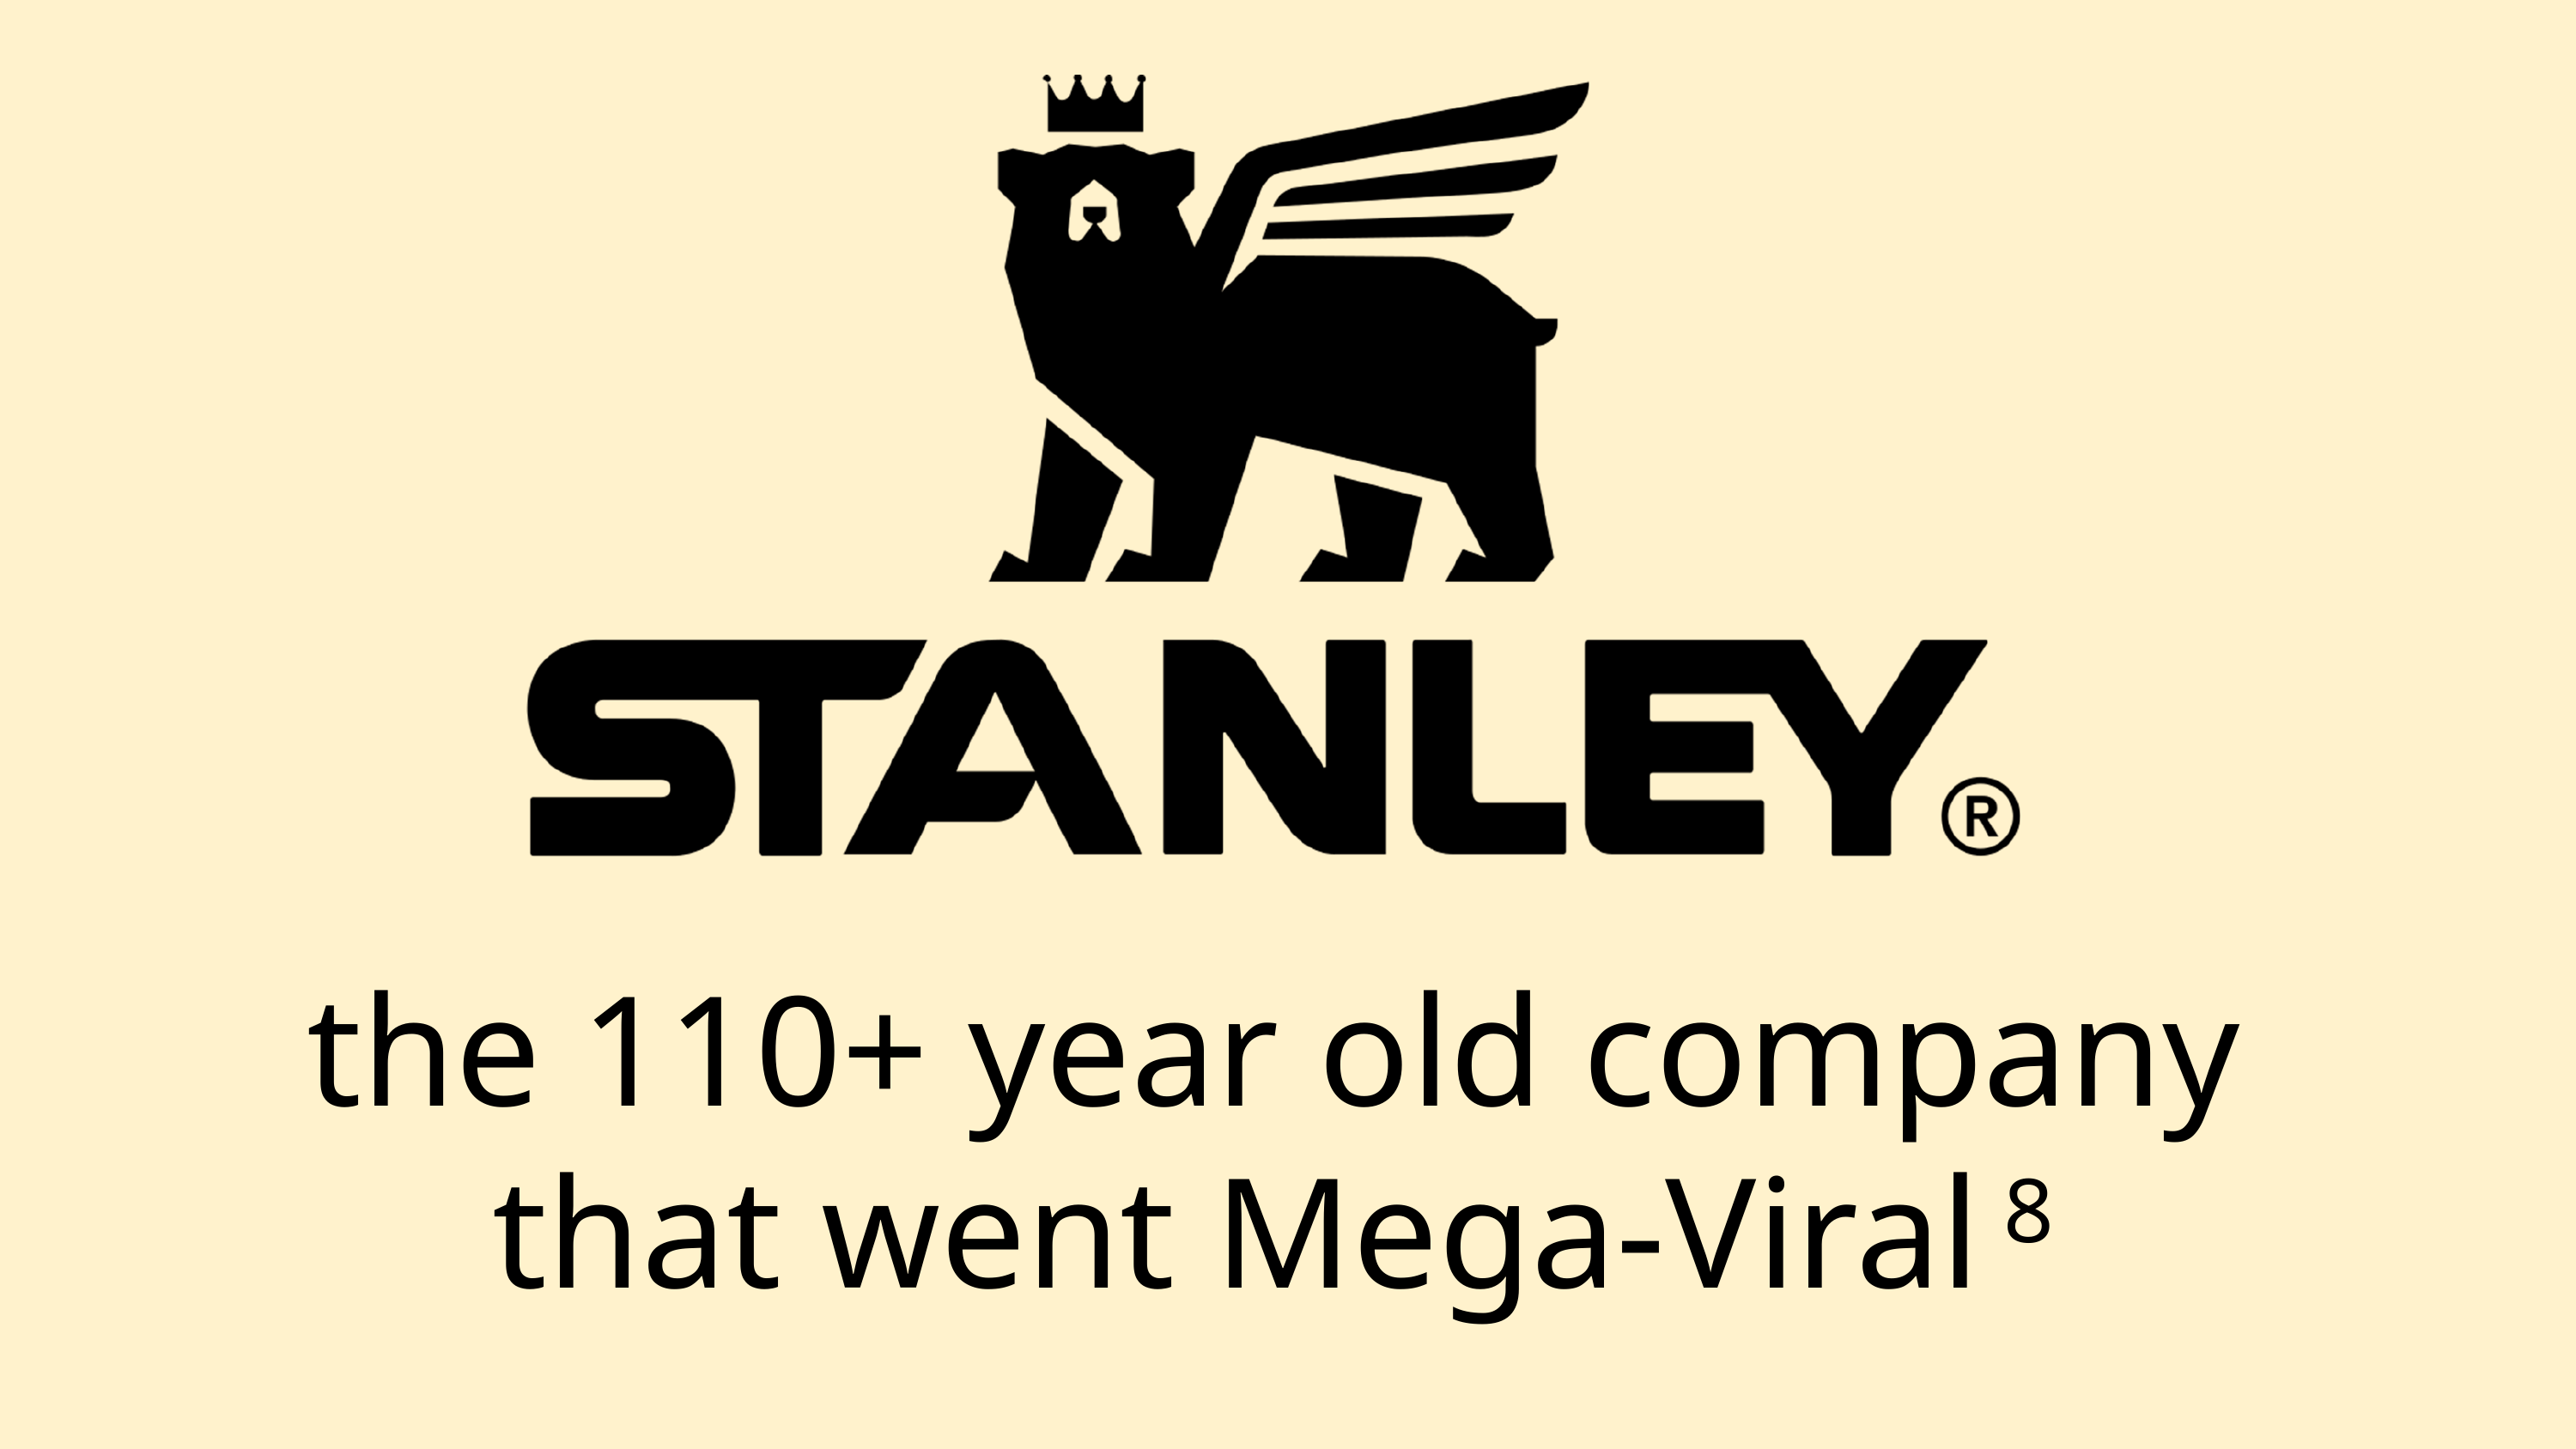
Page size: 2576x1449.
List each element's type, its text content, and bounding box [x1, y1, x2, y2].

picture [526, 74, 2020, 858]
text_box the 110+ year old company that went Mega-Viral 8 [252, 880, 2294, 1392]
